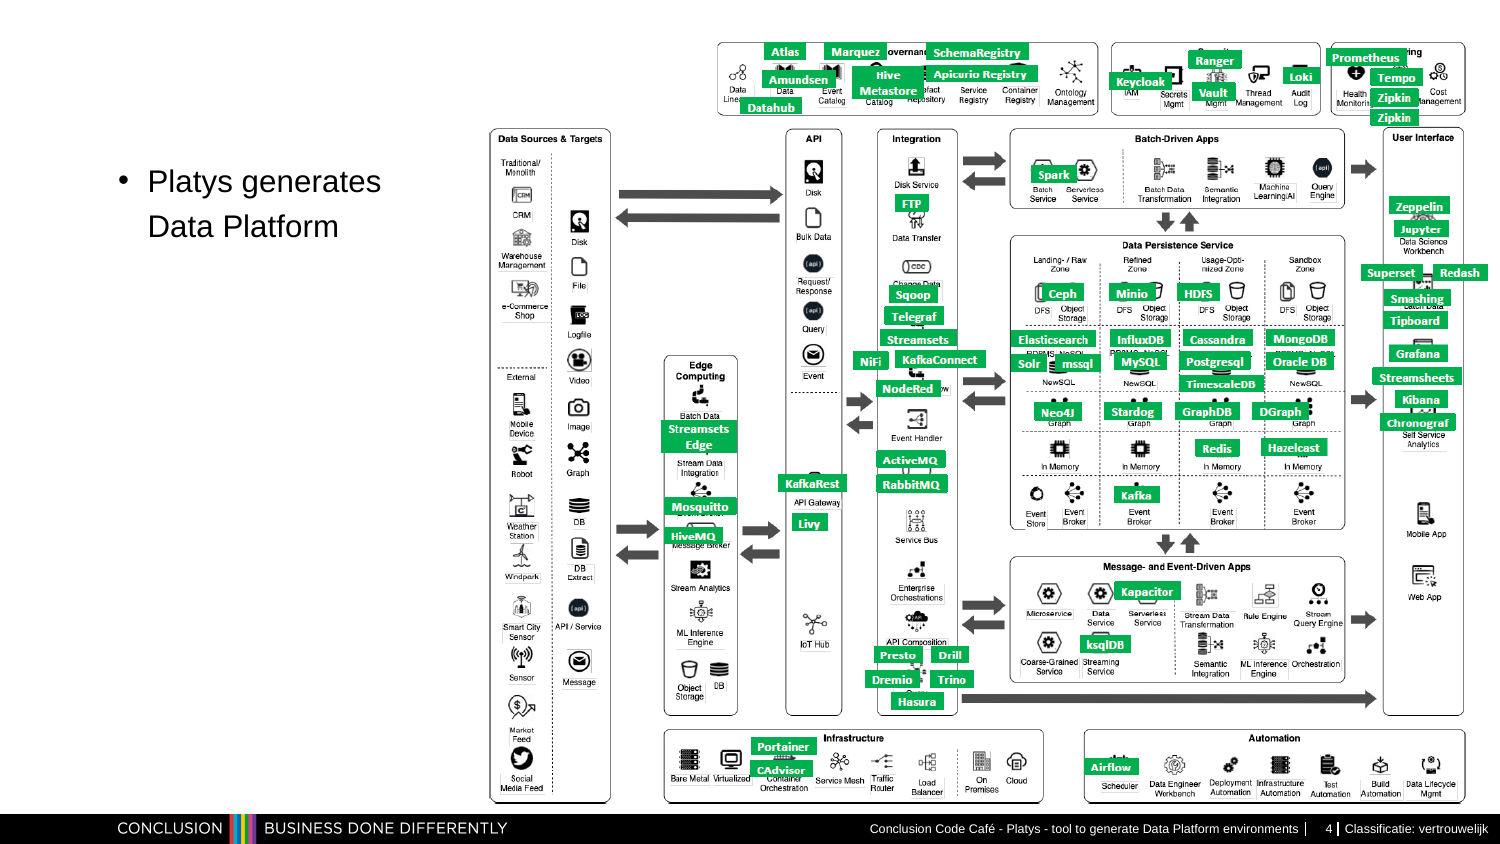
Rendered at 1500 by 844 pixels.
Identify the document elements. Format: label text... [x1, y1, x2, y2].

picture [0, 814, 236, 844]
list Platys generates Data Platform [118, 153, 473, 774]
footer Conclusion Code Café - Platys - tool to generate Data Platform environments [814, 820, 1299, 839]
picture [473, 34, 1490, 809]
slide_number 4 [1309, 820, 1333, 839]
picture [239, 814, 1500, 844]
